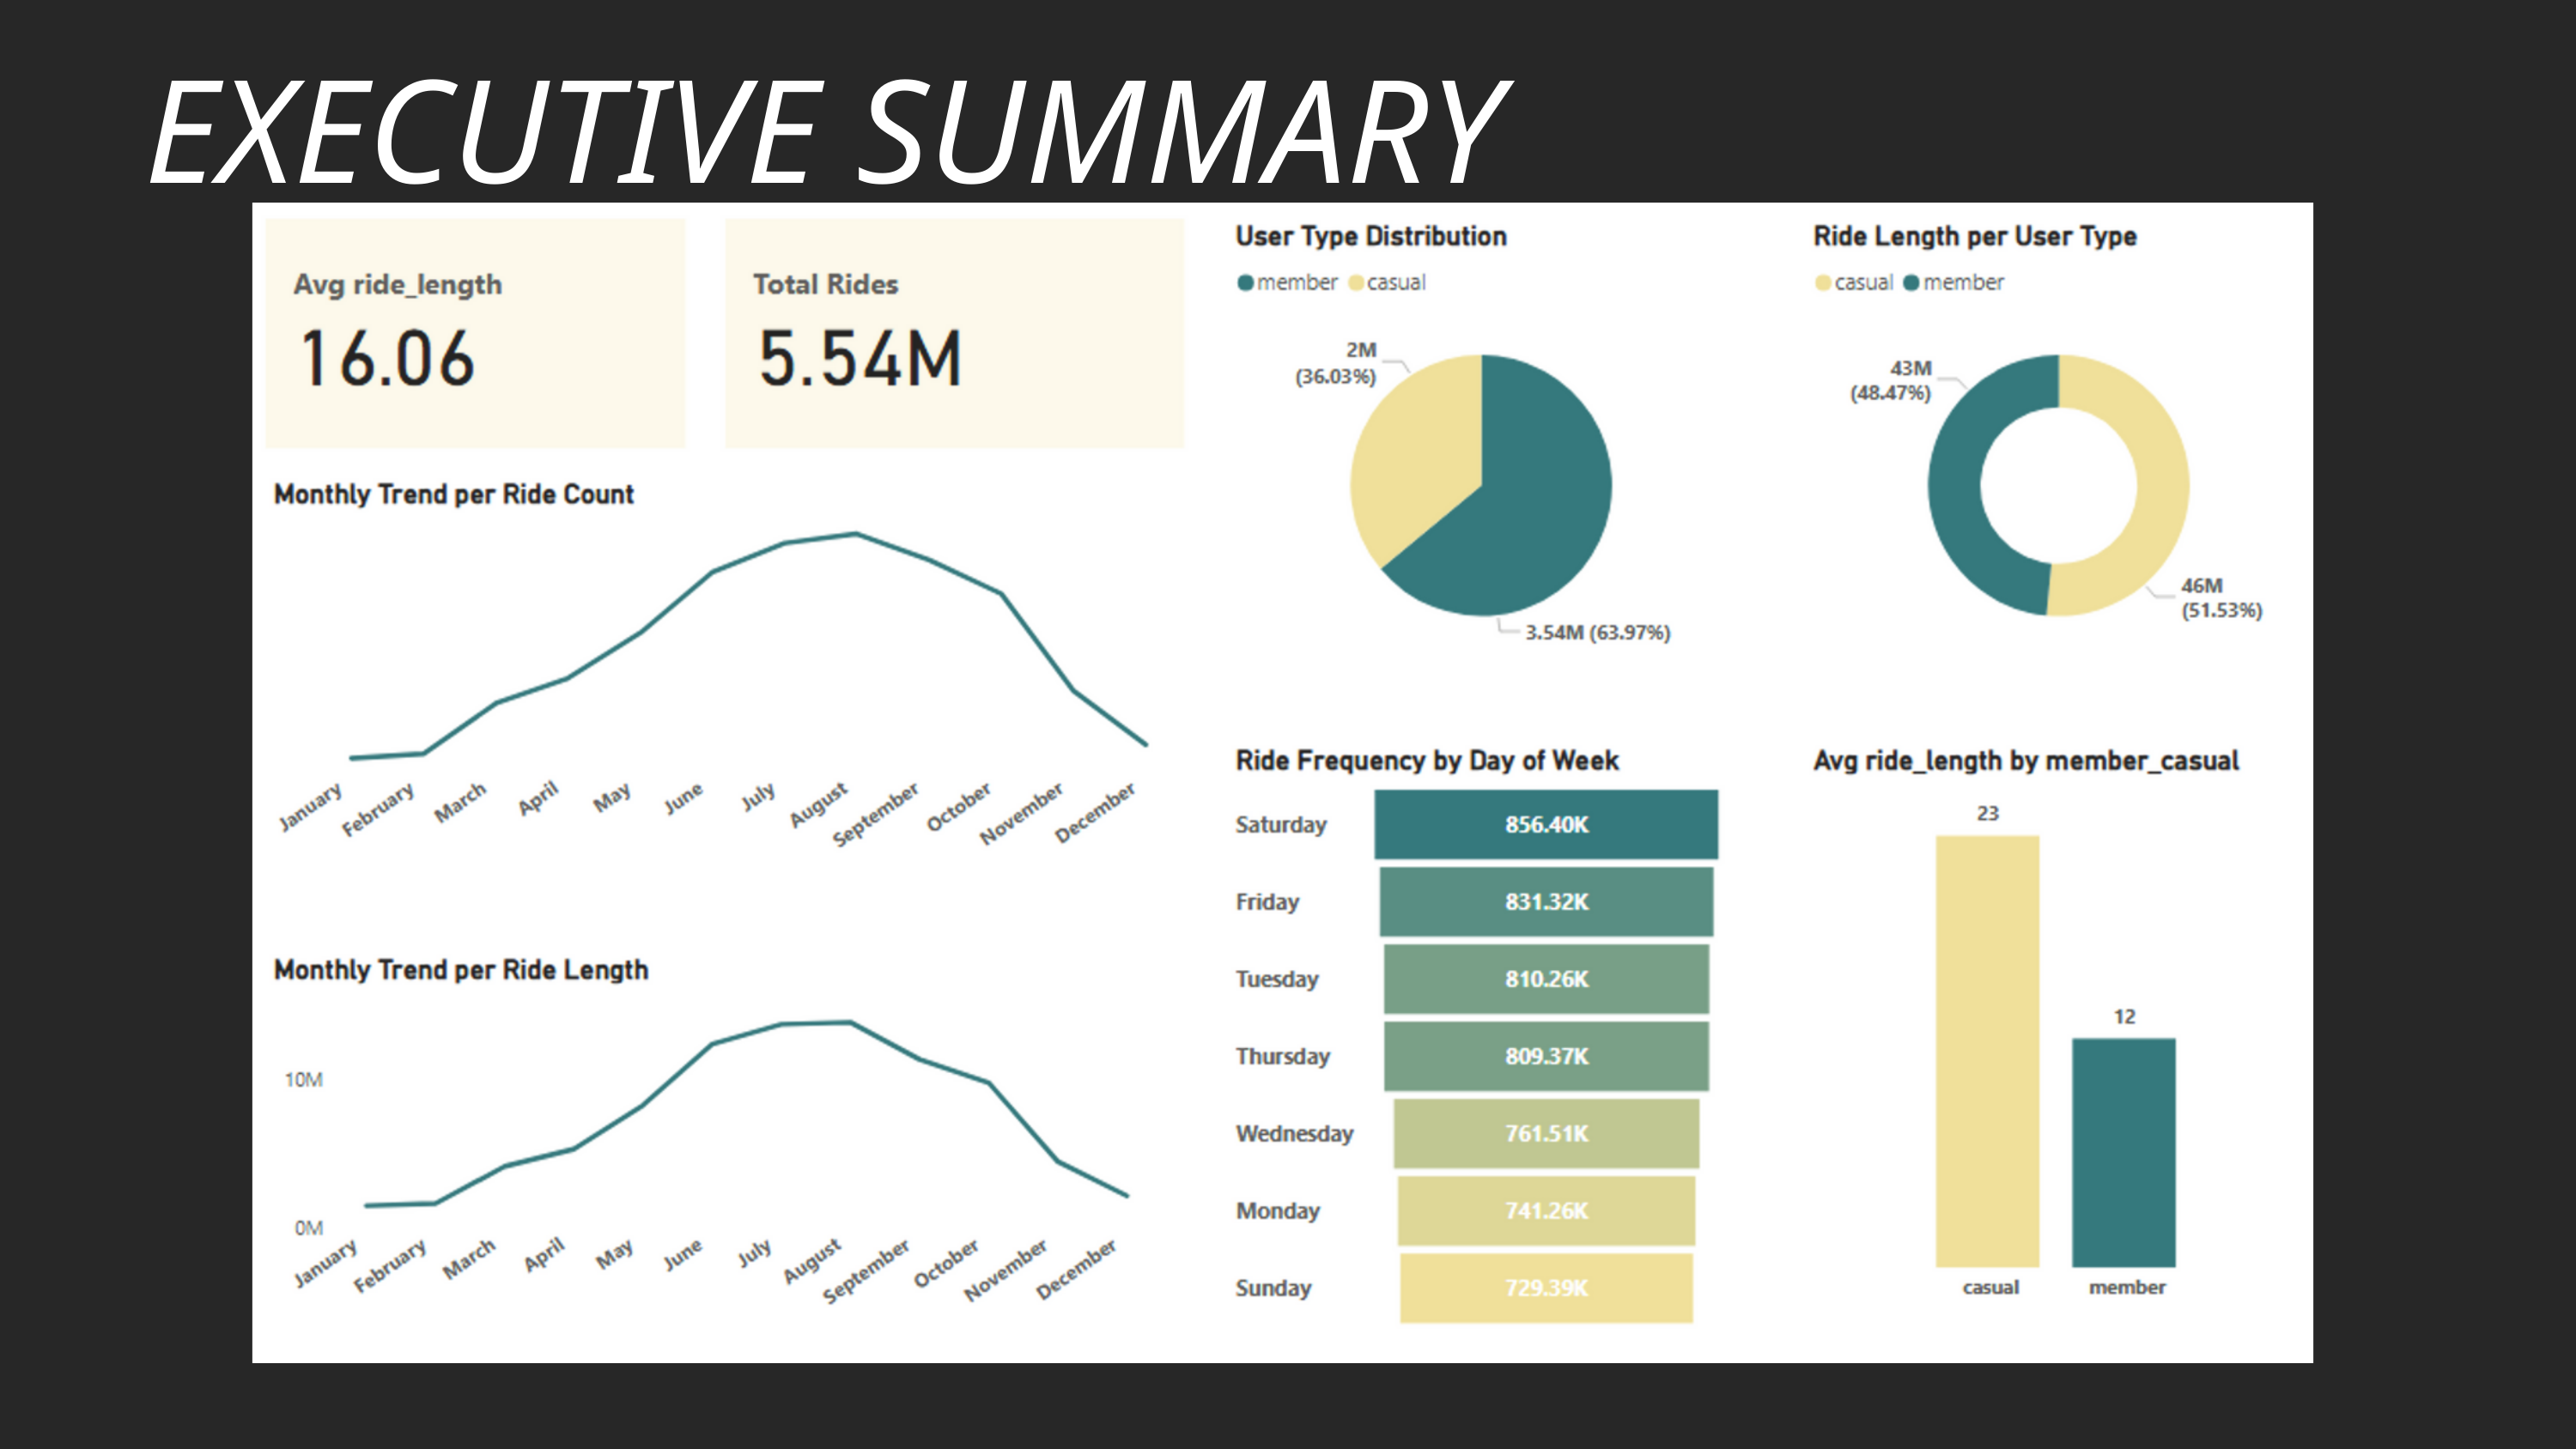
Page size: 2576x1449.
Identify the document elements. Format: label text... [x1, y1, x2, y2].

text_box [252, 203, 2314, 1363]
text_box EXECUTIVE SUMMARY [144, 11, 1652, 212]
